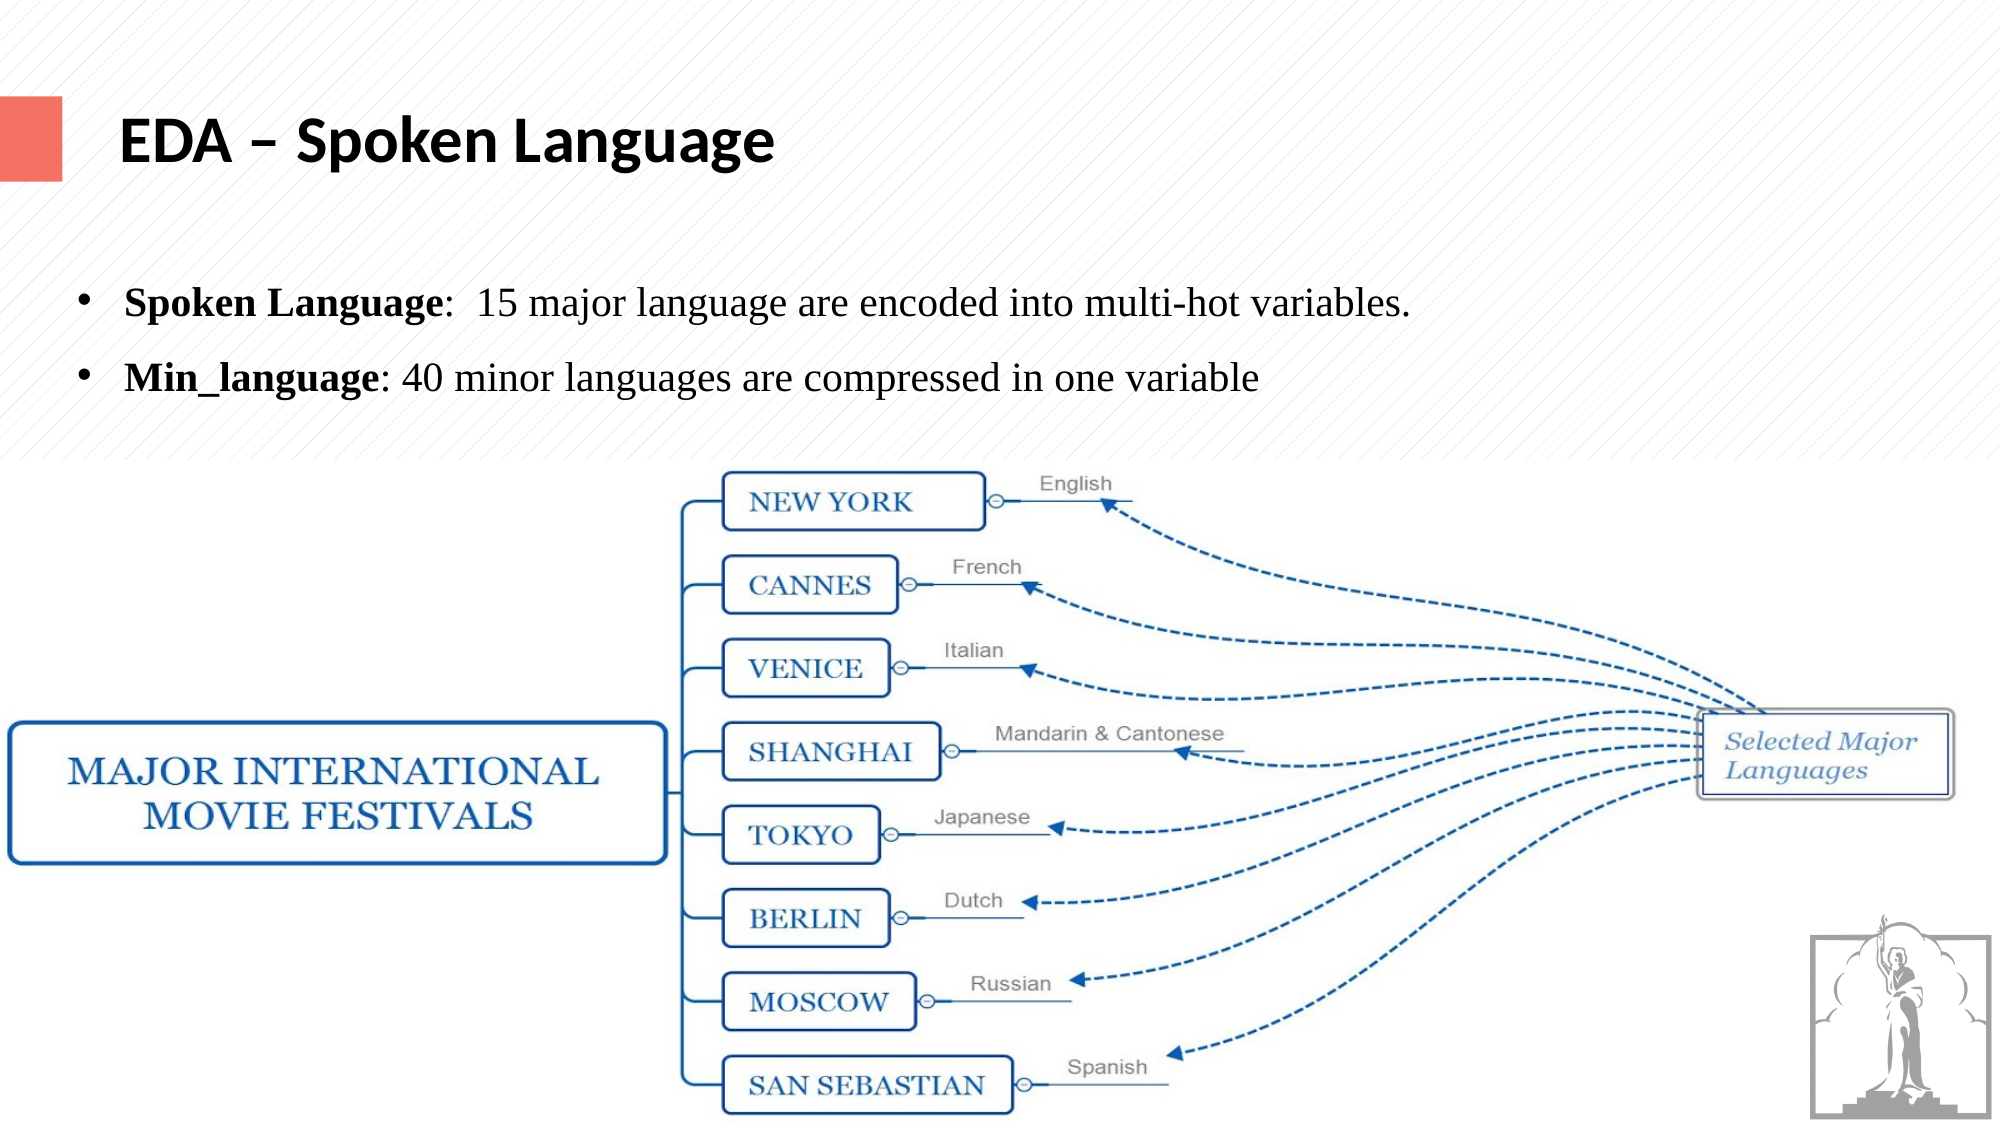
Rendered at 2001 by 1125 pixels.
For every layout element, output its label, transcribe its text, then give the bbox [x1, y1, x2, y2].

text_box Spoken Language: 15 major language are encoded into multi-hot variables. Min_language: 40 minor languages are compressed in one variable [62, 242, 1800, 407]
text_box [0, 95, 787, 182]
picture [0, 460, 2000, 1125]
